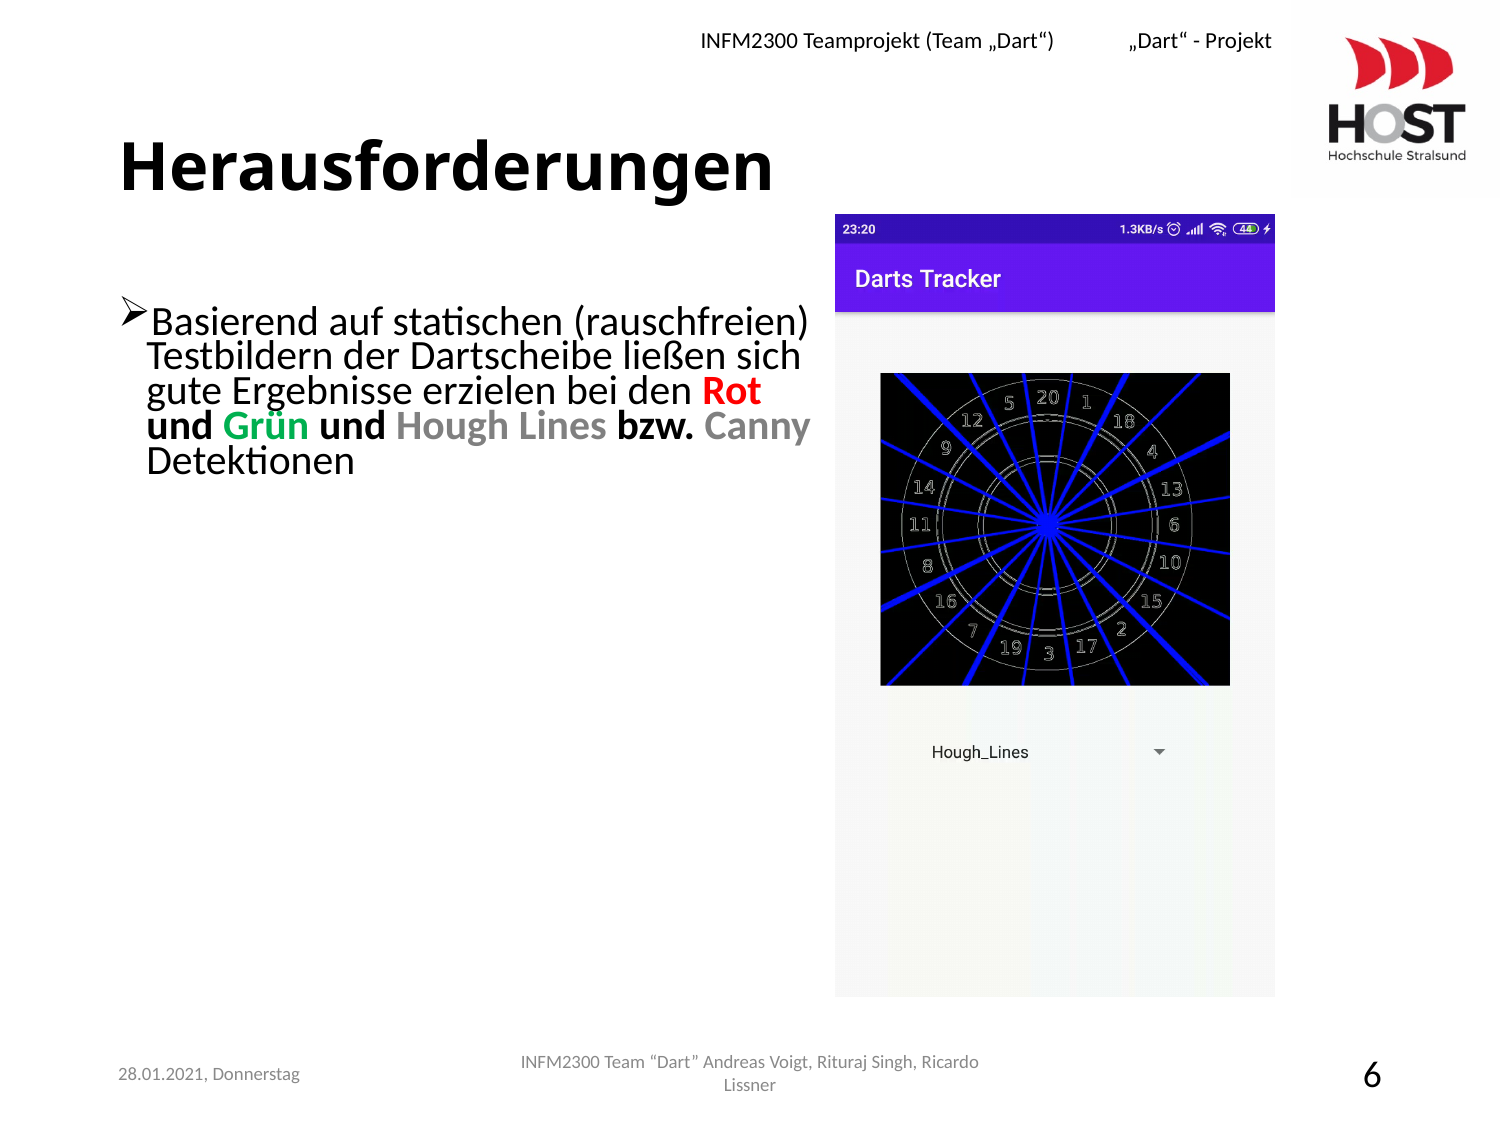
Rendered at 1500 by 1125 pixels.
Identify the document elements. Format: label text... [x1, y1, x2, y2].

text_box 6 [1059, 1042, 1397, 1103]
picture [1291, 0, 1500, 198]
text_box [834, 213, 1276, 998]
list Basierend auf statischen (rauschfreien) Testbildern der Dartscheibe ließen sich gute Ergebnisse erzielen bei den Rot und Grün und Hough Lines bzw. Canny Detektionen [103, 299, 834, 860]
title Herausforderungen [103, 59, 1397, 278]
text_box INFM2300 Team “Dart” Andreas Voigt, Rituraj Singh, Ricardo Lissner [496, 1042, 1003, 1103]
text_box 28.01.2021, Donnerstag [103, 1042, 441, 1103]
